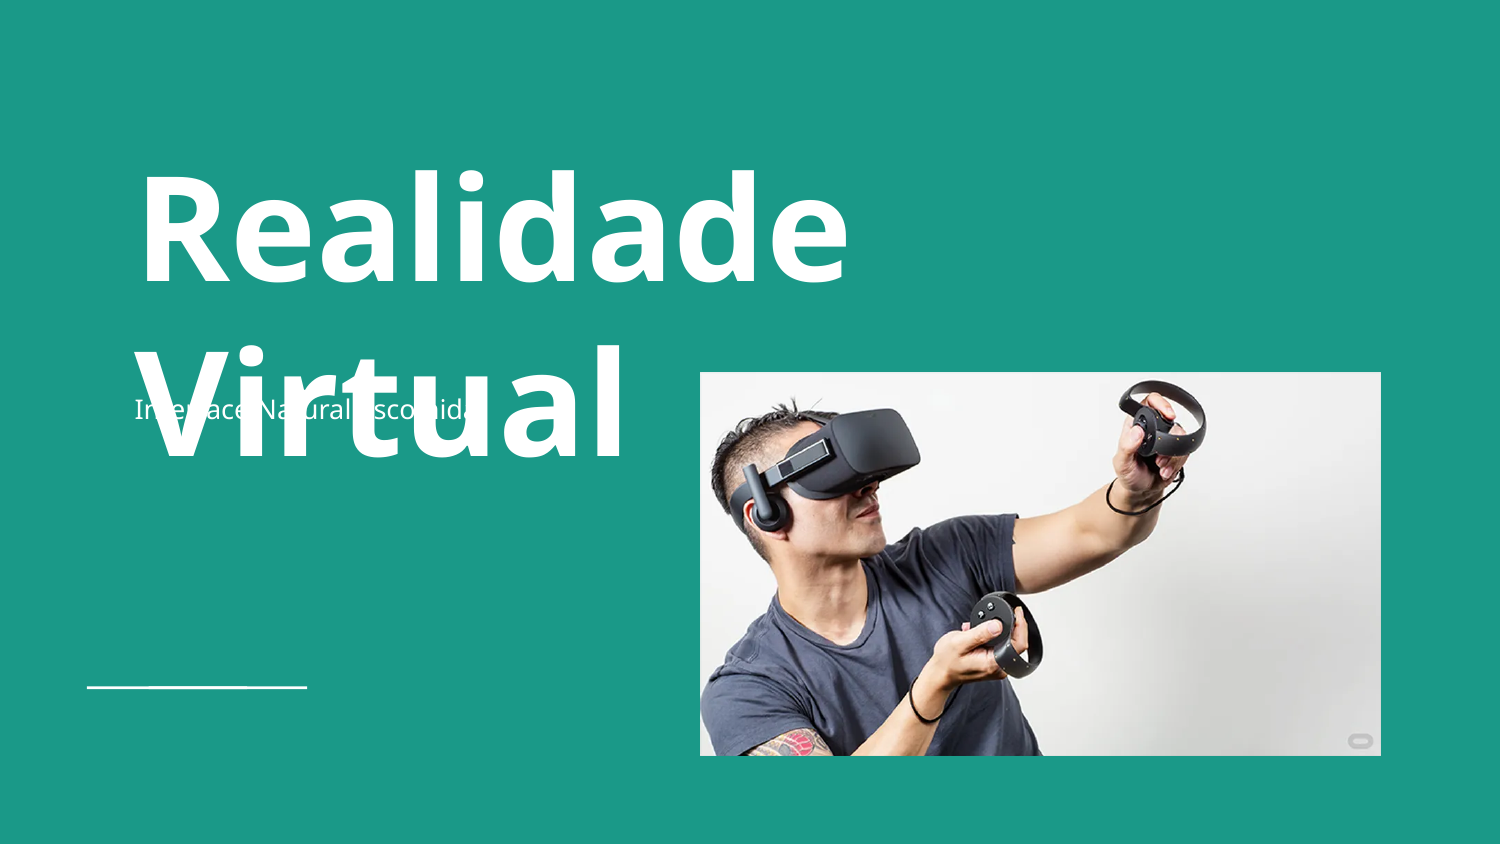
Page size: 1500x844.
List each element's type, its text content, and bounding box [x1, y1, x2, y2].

picture [700, 372, 1382, 757]
title Realidade Virtual [119, 120, 1381, 325]
list Interface Natural Escolhida [119, 372, 698, 633]
